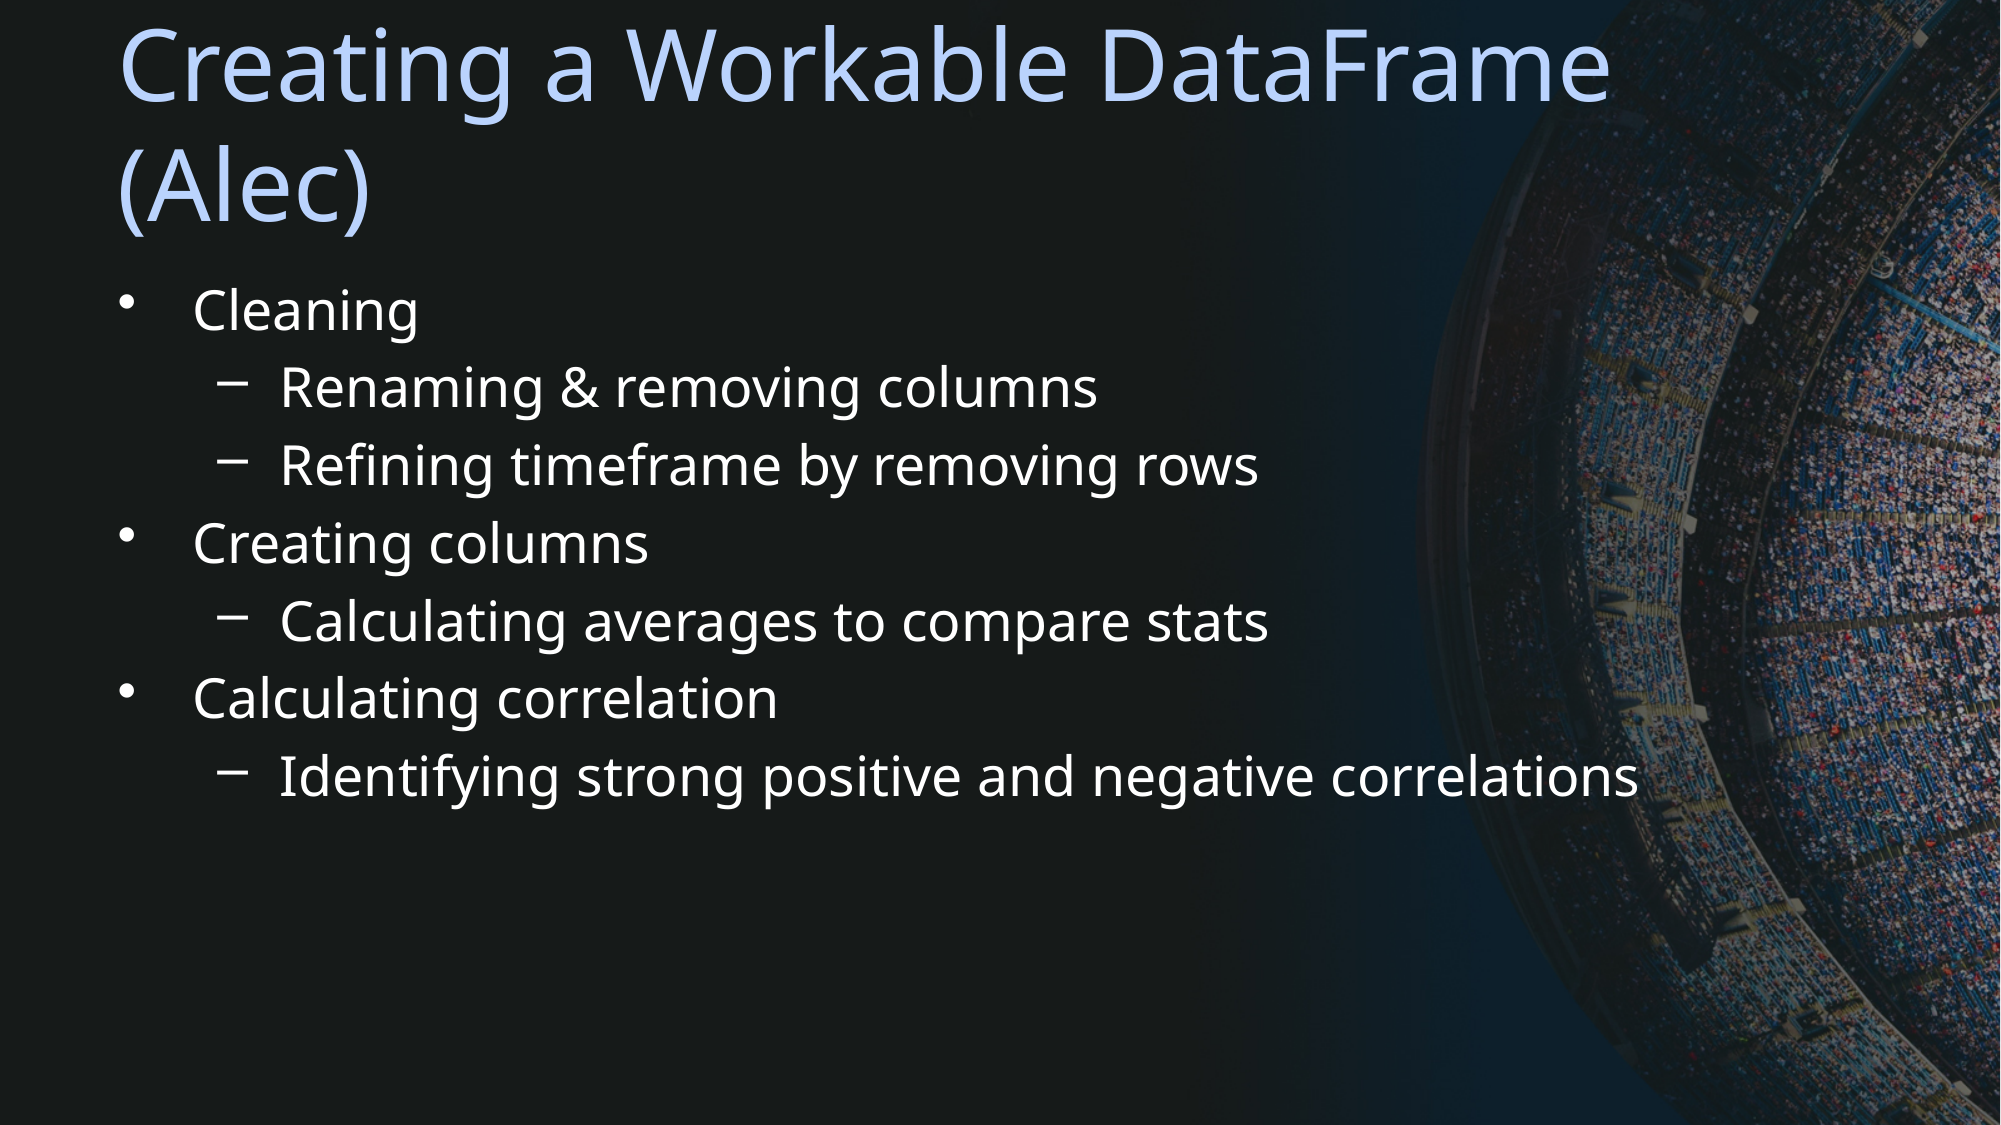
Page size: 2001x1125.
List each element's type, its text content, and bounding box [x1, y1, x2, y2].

picture [0, 0, 2001, 1125]
title Creating a Workable DataFrame (Alec) [102, 27, 1898, 216]
list Cleaning Renaming & removing columns Refining timeframe by removing rows Creating columns Calculating averages to compare stats Calculating correlation Identifying strong positive and negative correlations [102, 267, 1898, 1035]
